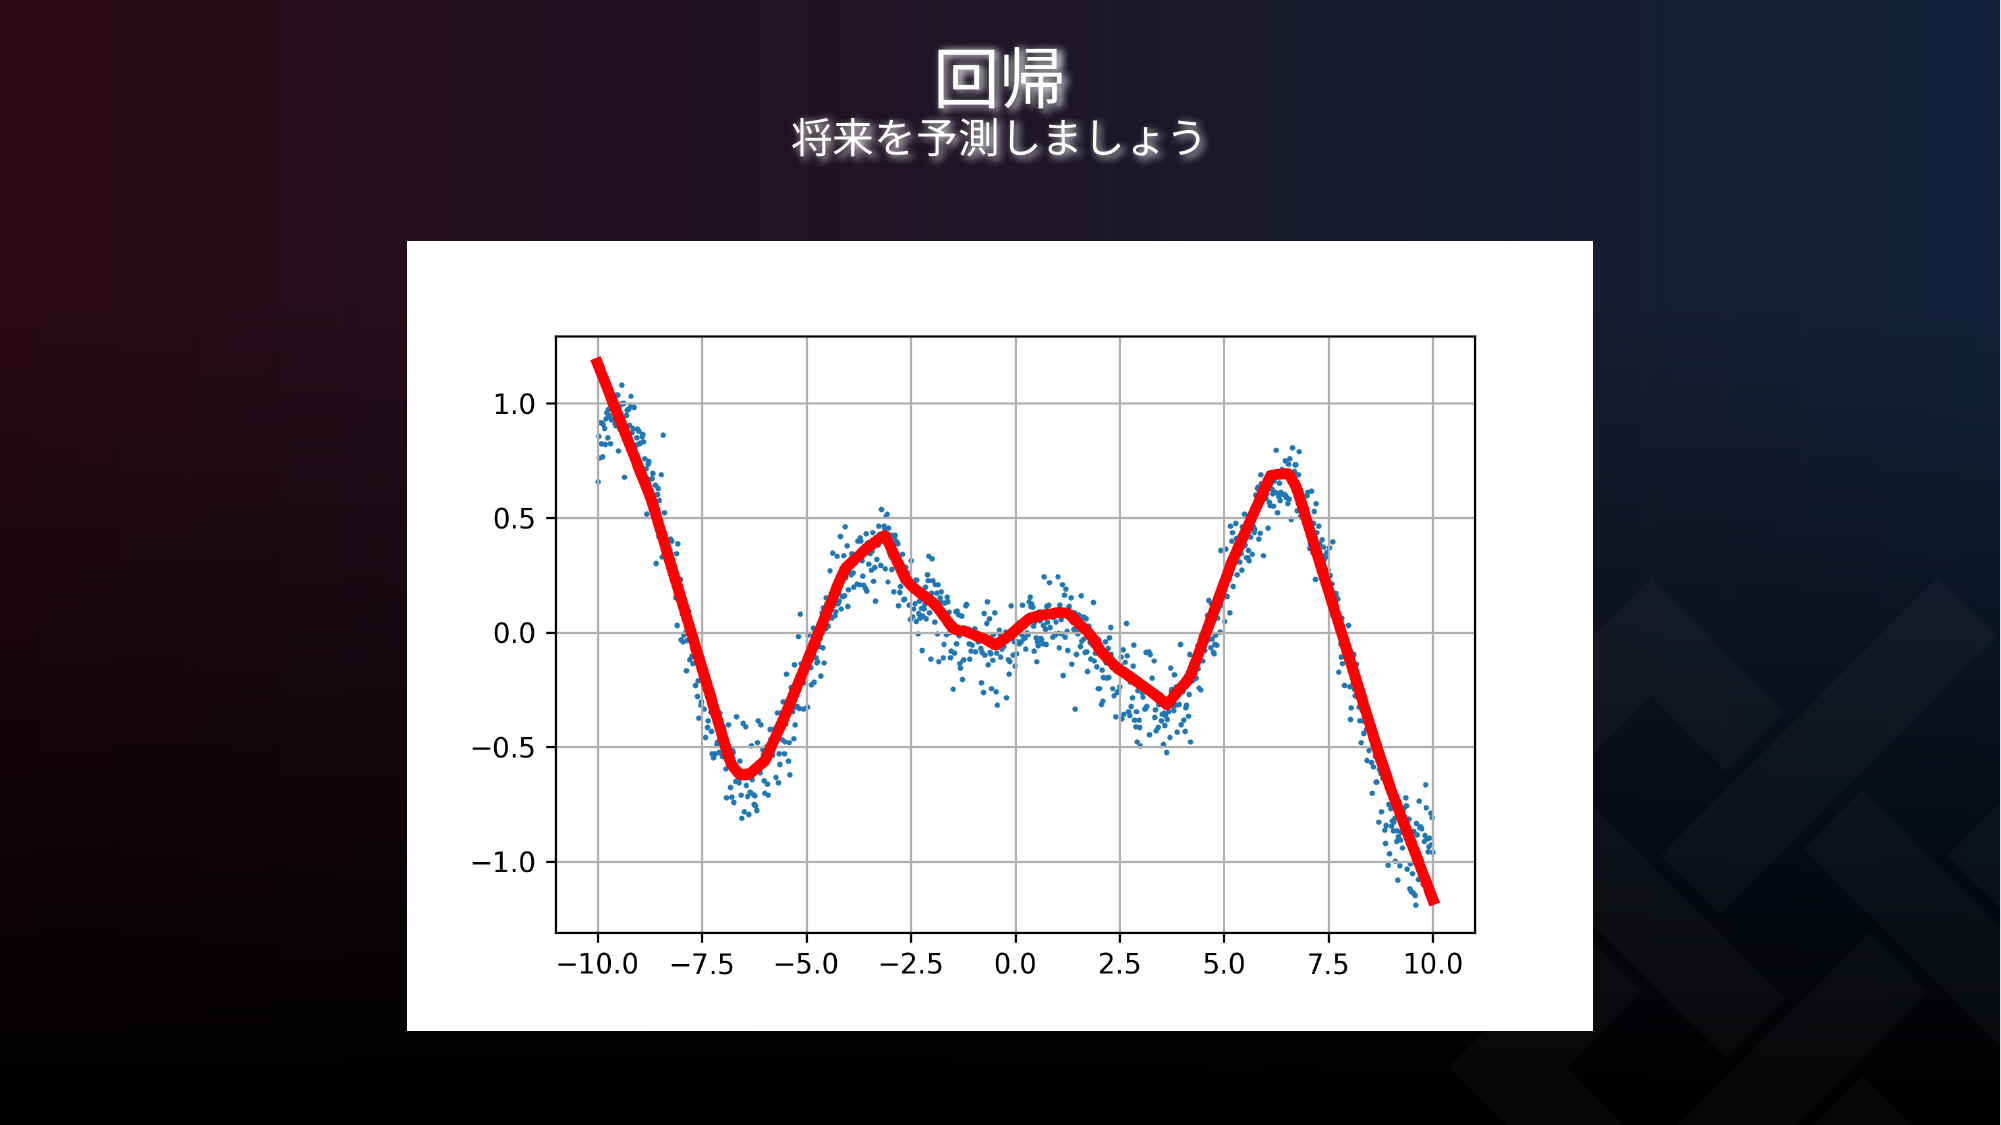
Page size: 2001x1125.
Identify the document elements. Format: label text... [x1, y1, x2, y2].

title 回帰 将来を予測しましょう [135, 26, 1865, 182]
picture [0, 0, 2001, 1125]
